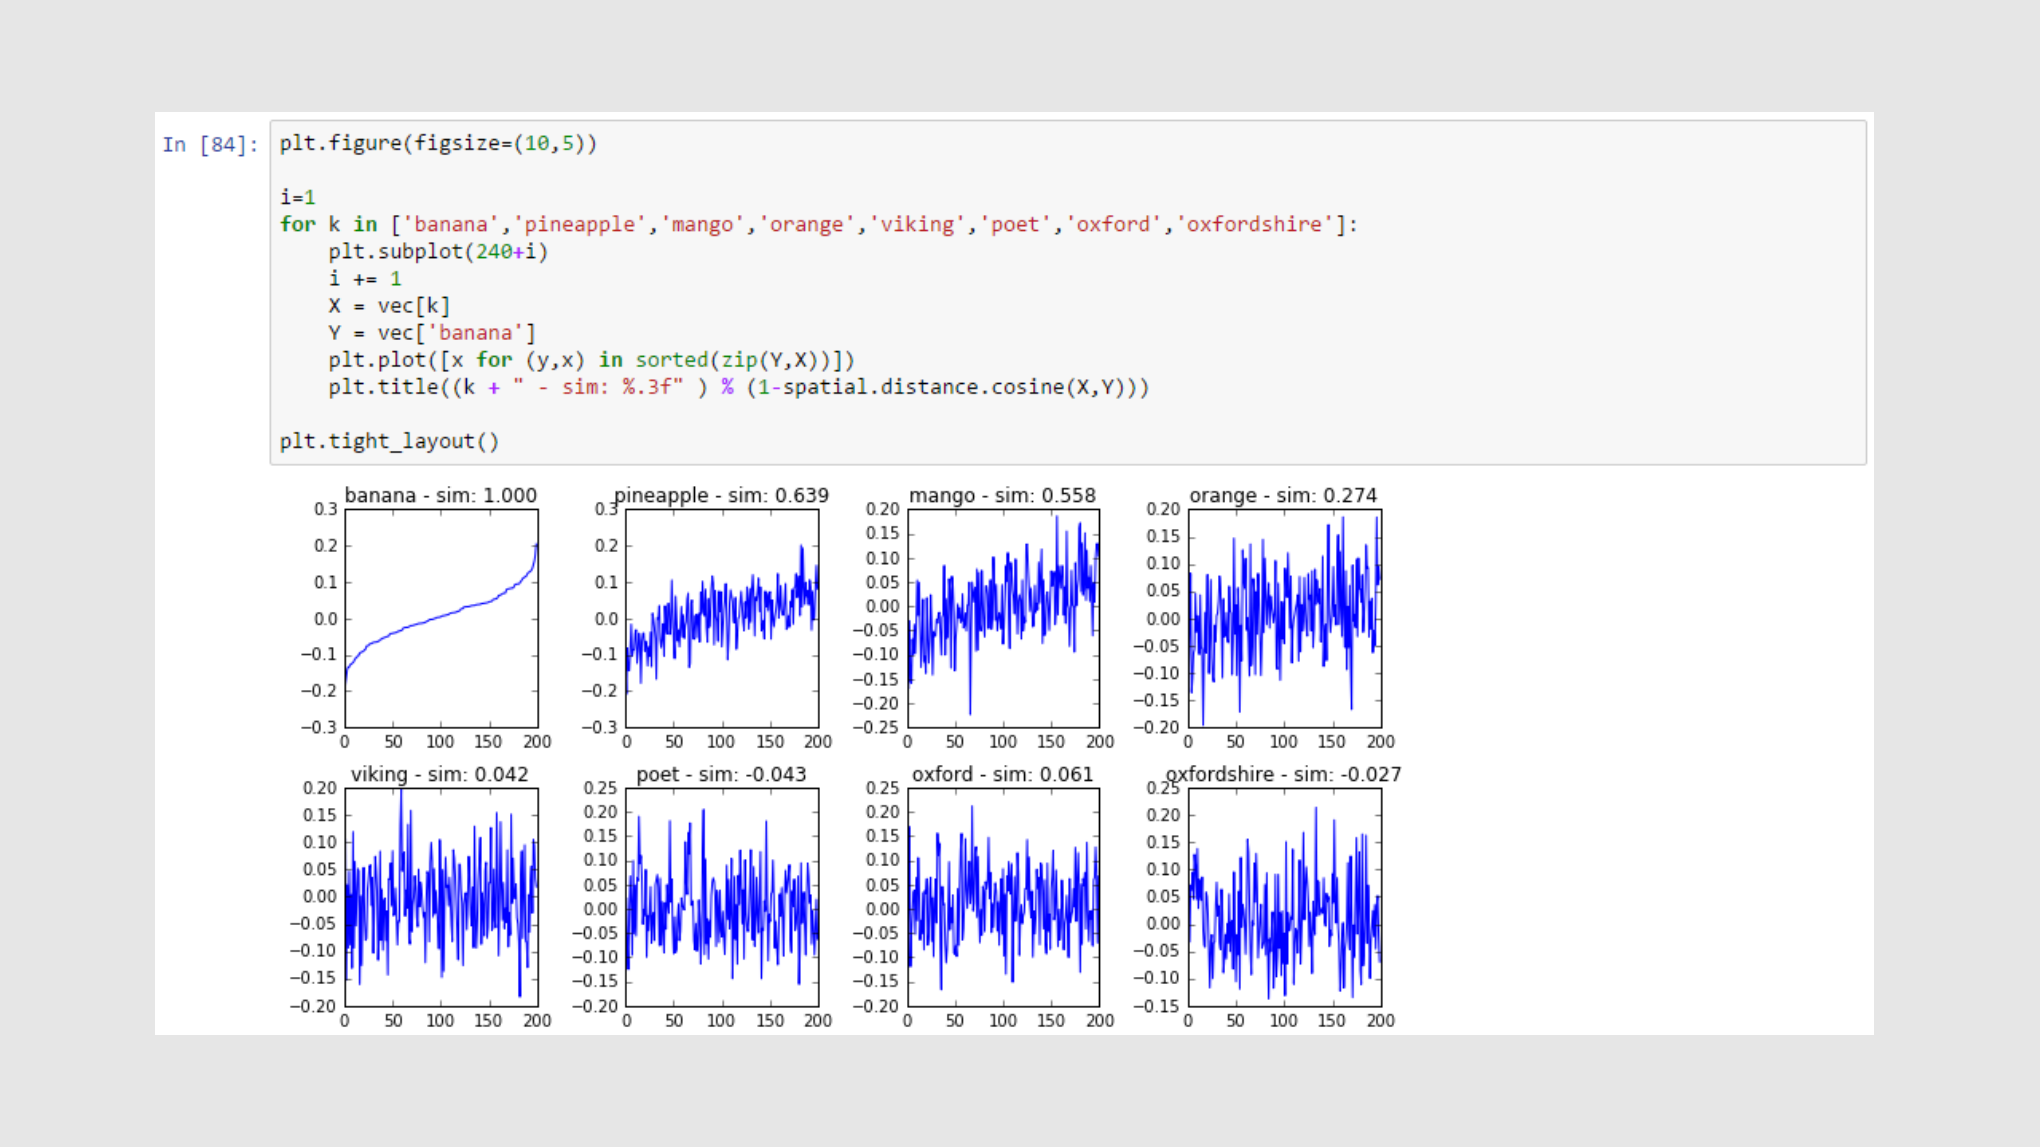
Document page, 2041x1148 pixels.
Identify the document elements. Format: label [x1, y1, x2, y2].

picture [155, 111, 1874, 1036]
